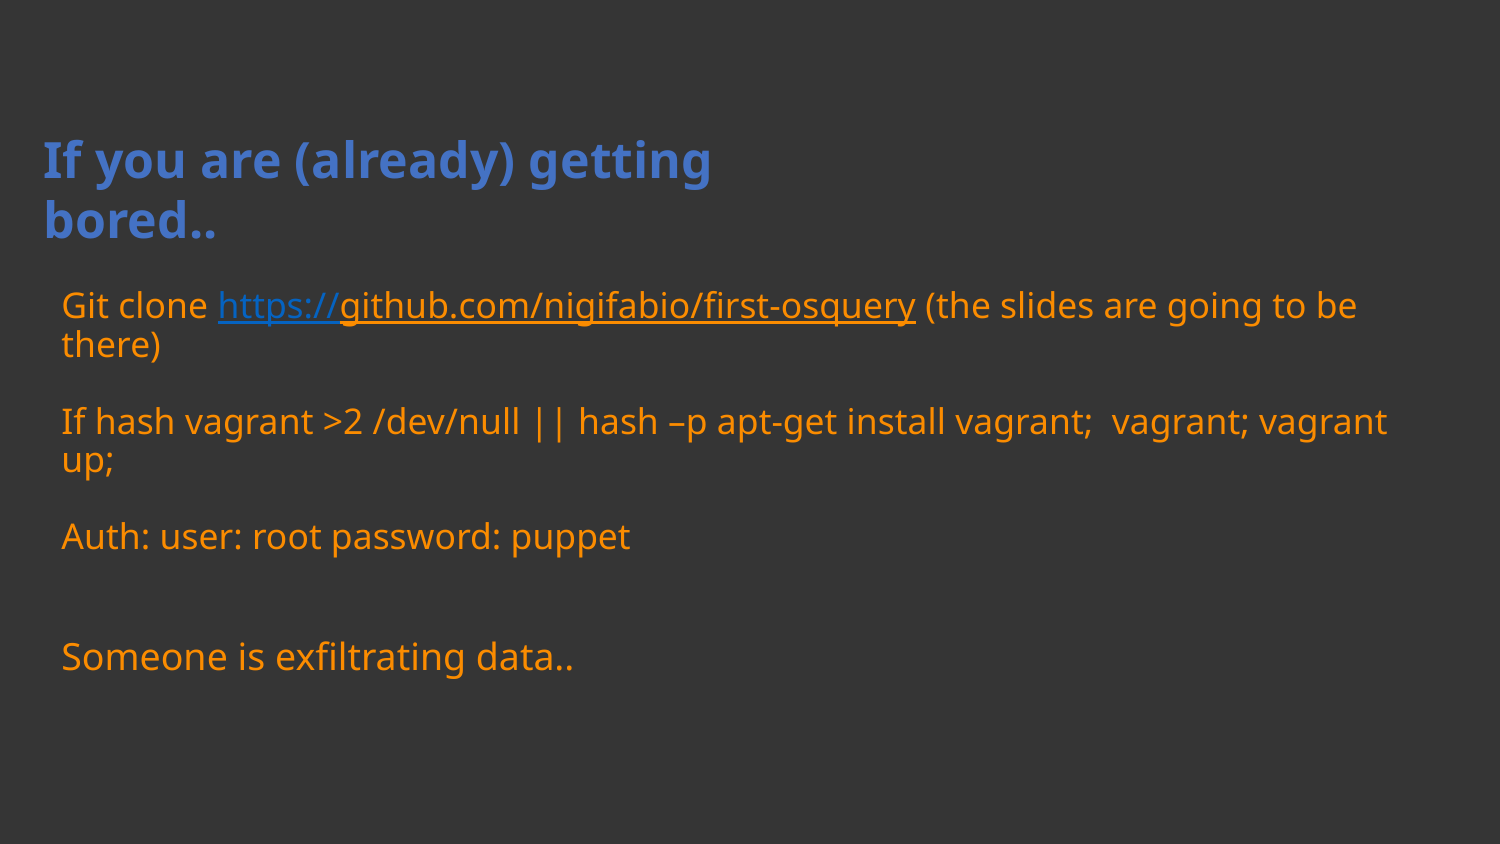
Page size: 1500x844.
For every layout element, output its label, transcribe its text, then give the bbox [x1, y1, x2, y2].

title Git clone https://github.com/nigifabio/first-osquery (the slides are going to be there) If hash vagrant >2 /dev/null || hash –p apt-get install vagrant; vagrant; vagrant up; Auth: user: root password: puppet Someone is exfiltrating data.. [46, 268, 1463, 746]
text_box If you are (already) getting bored.. [28, 113, 898, 215]
